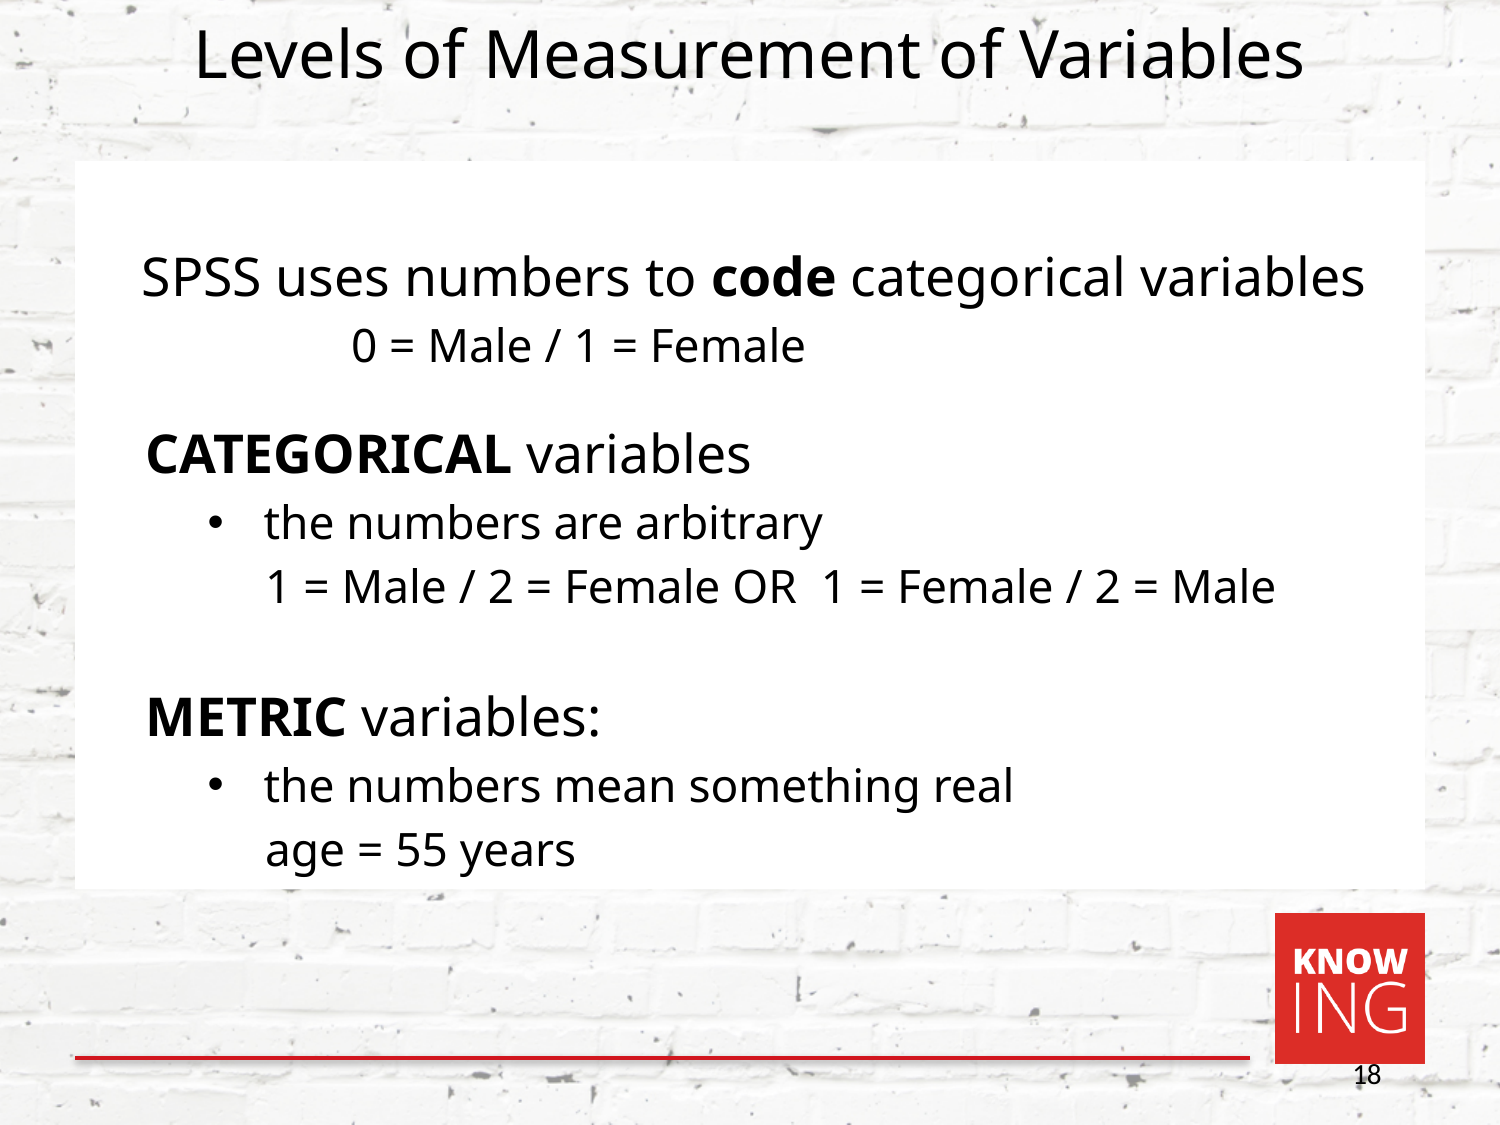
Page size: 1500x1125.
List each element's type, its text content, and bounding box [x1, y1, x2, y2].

text_box 50% [74, 1060, 1059, 1067]
slide_number 18 [1059, 1042, 1397, 1103]
list SPSS uses numbers to code categorical variables 0 = Male / 1 = Female CATEGORICAL variables the numbers are arbitrary 1 = Male / 2 = Female OR 1 = Female / 2 = Male METRIC variables: the numbers mean something real age = 55 years [75, 160, 1425, 890]
picture [1275, 913, 1425, 1064]
table_header f [0, 104, 1500, 1125]
title Levels of Measurement of Variables [0, 0, 1500, 104]
